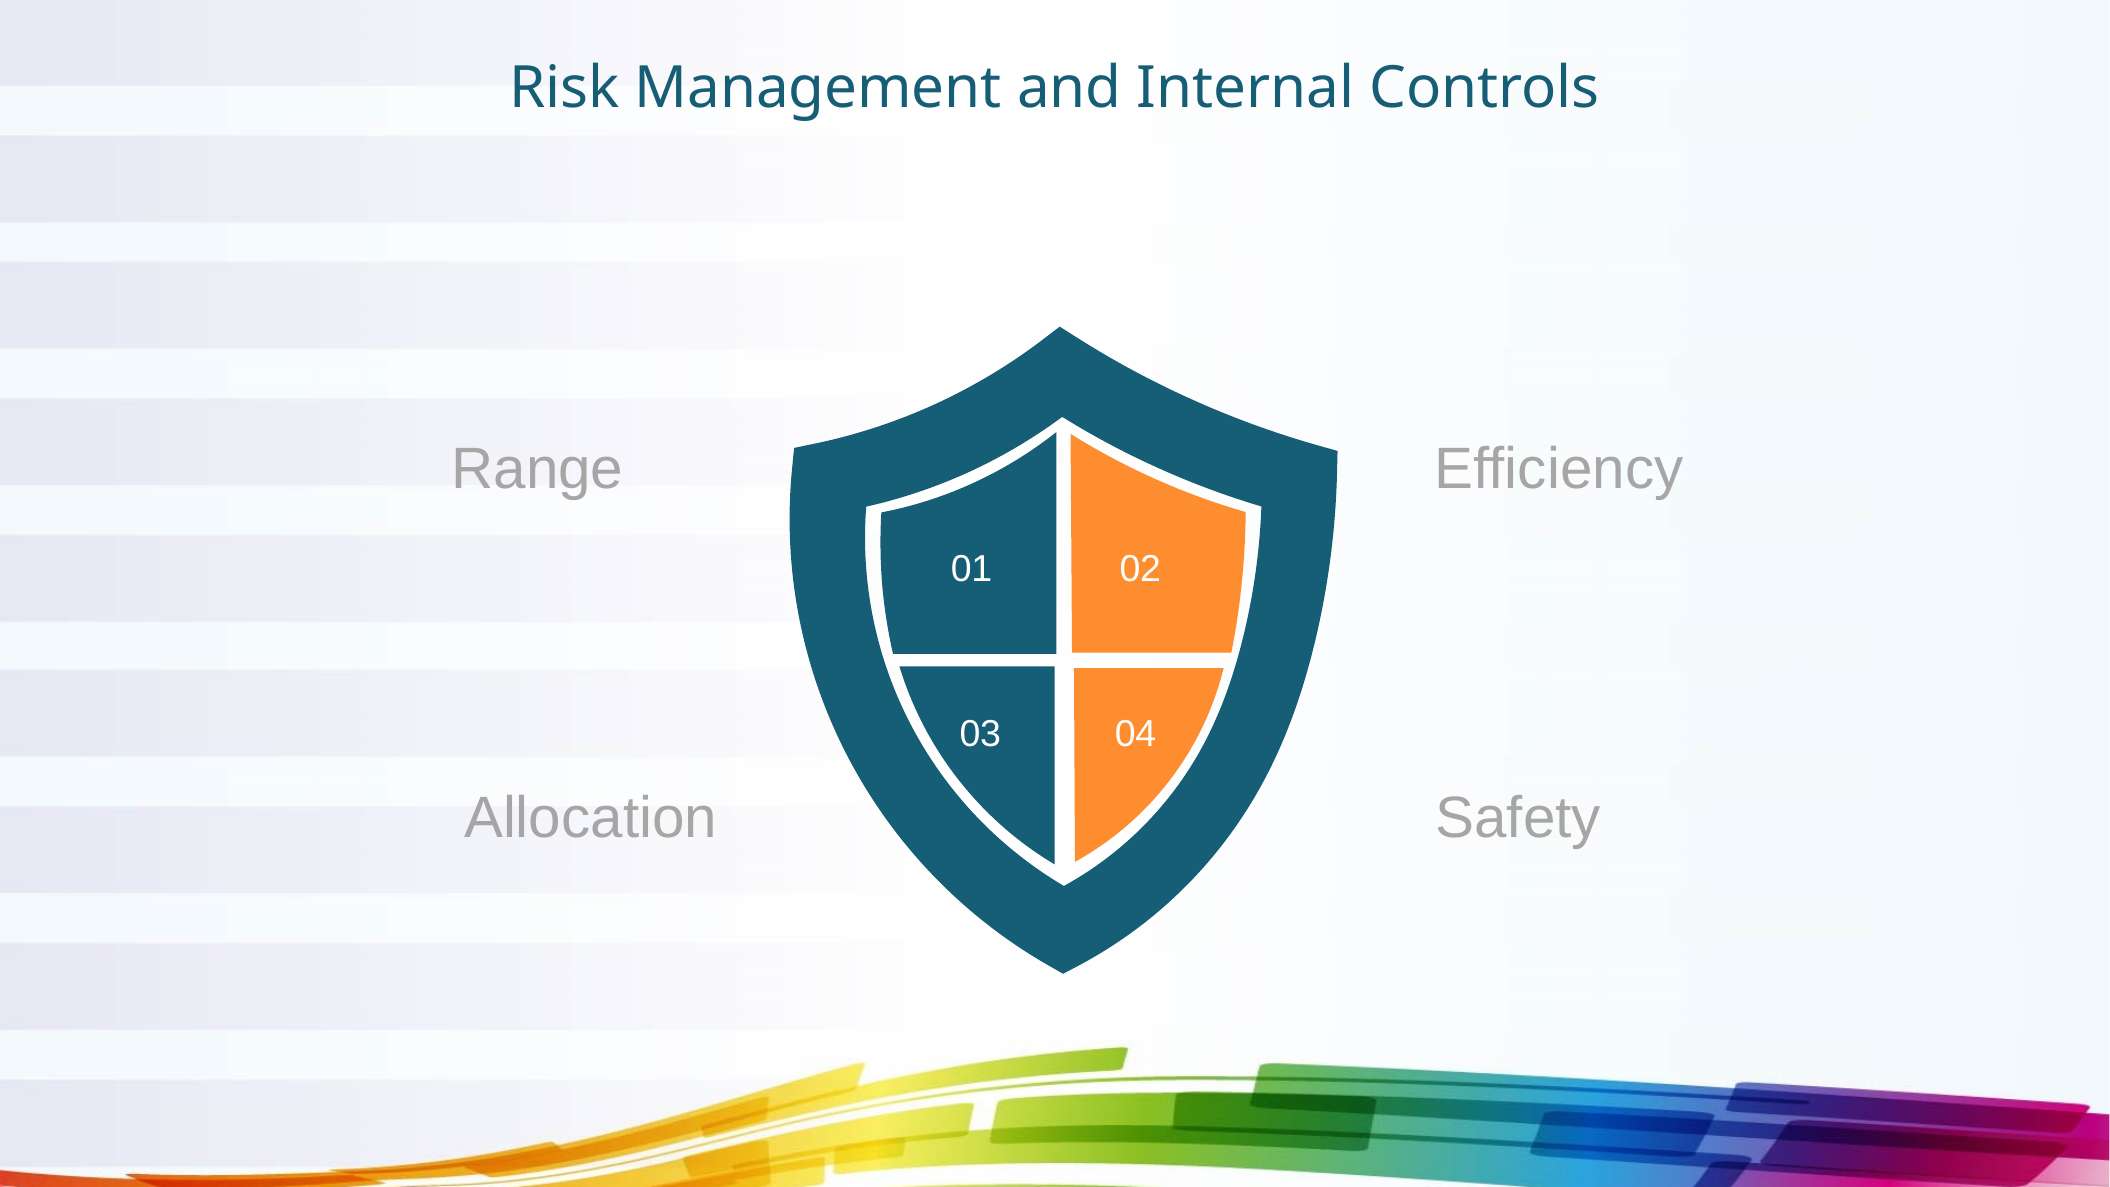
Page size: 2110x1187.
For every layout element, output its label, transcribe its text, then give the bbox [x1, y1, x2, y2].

text_box Safety [1435, 764, 1602, 849]
text_box Risk Management and Internal Controls [440, 27, 1669, 127]
picture [0, 0, 2110, 1187]
text_box Range [451, 416, 767, 501]
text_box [814, 357, 1313, 946]
text_box Efficiency [1434, 416, 1693, 501]
text_box Allocation [464, 764, 718, 849]
